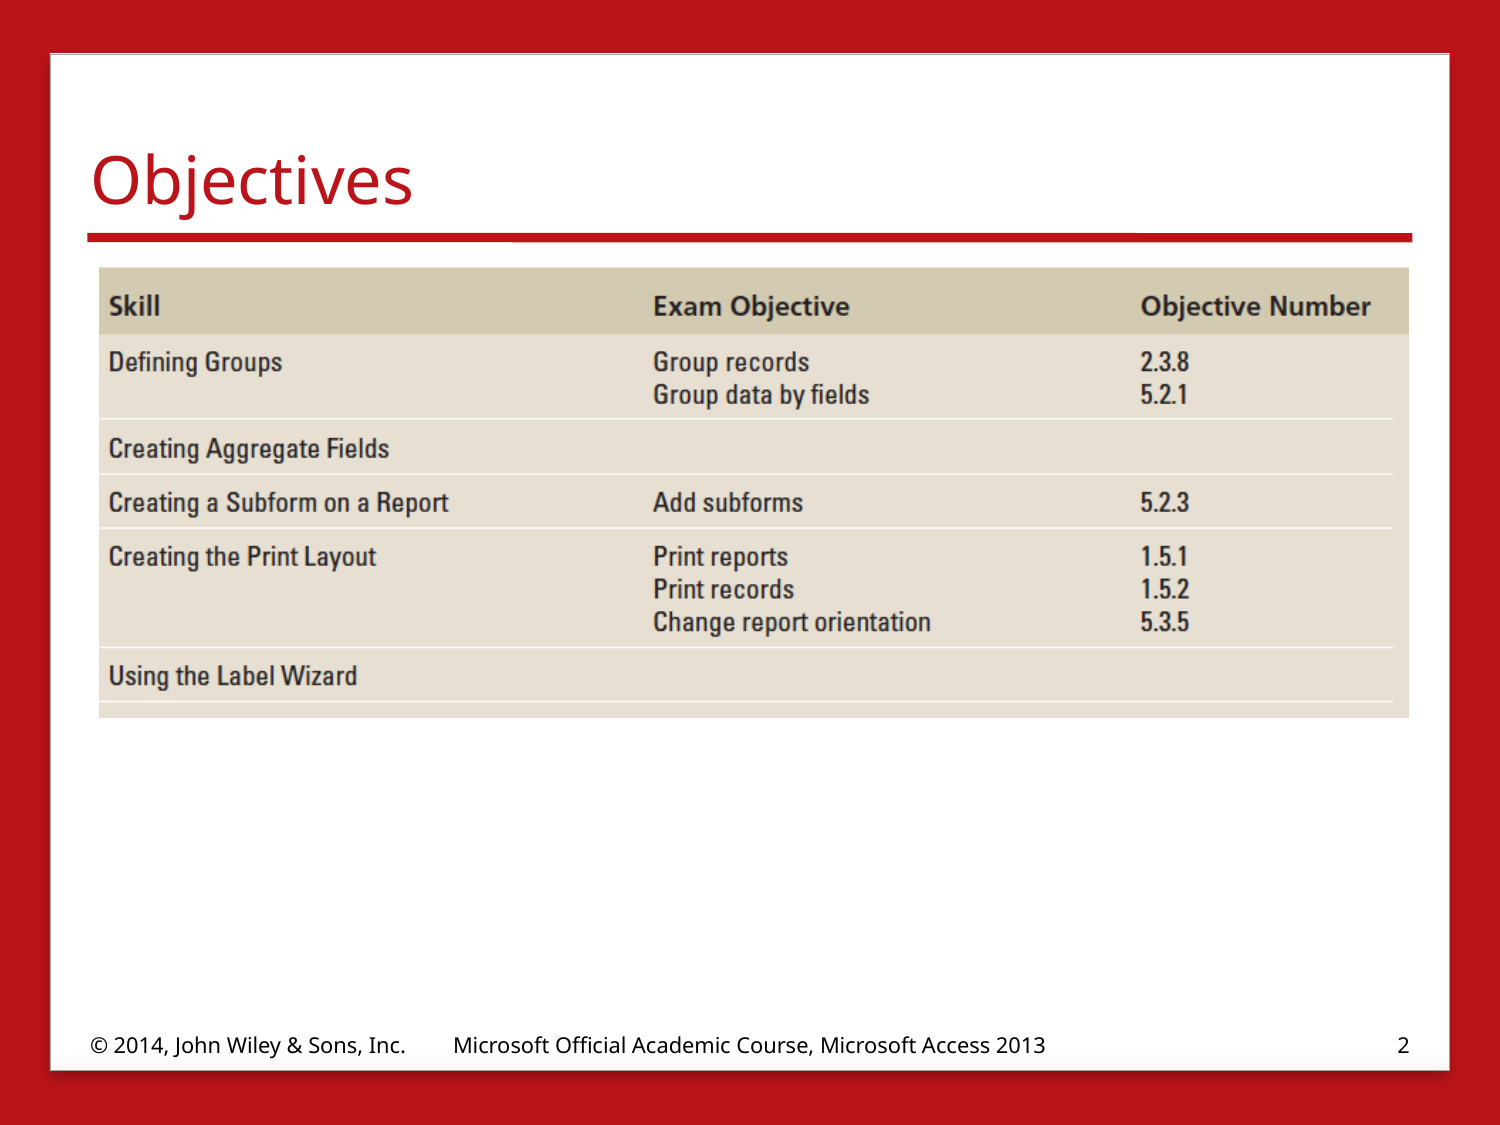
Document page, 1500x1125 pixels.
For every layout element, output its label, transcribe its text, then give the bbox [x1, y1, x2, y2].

slide_number 2 [1074, 1024, 1426, 1103]
slide_number © 2014, John Wiley & Sons, Inc. [74, 1024, 426, 1103]
picture [99, 262, 1409, 718]
title Objectives [74, 74, 1426, 226]
footer Microsoft Official Academic Course, Microsoft Access 2013 [431, 1024, 1069, 1103]
